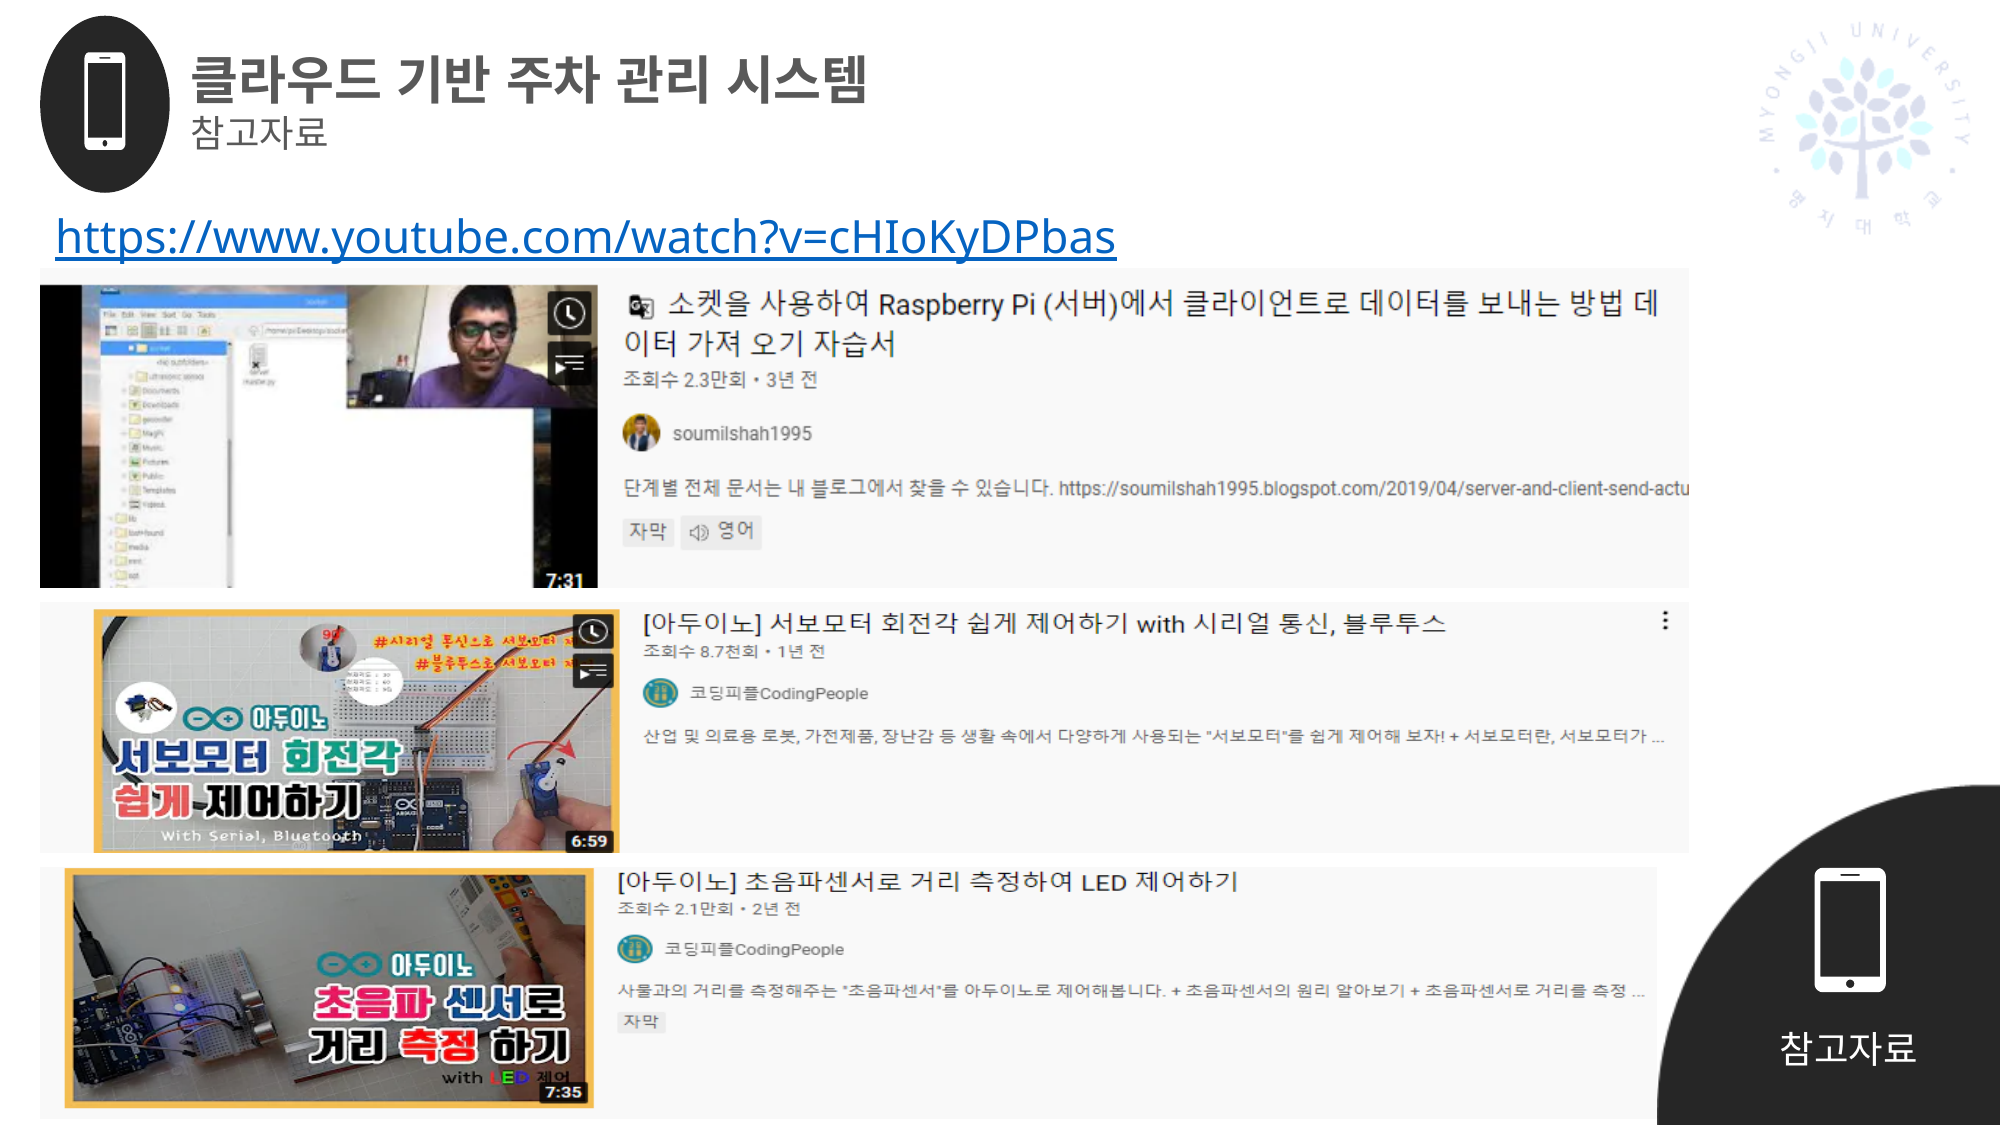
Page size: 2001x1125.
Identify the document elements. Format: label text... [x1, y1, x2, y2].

text_box [0, 0, 1733, 75]
text_box https://www.youtube.com/watch?v=cHIoKyDPbas [40, 200, 1367, 268]
text_box [40, 75, 170, 193]
picture [1735, 0, 2000, 268]
text_box 클라우드 기반 주차 관리 시스템 참고자료 [190, 75, 1006, 187]
text_box [84, 52, 126, 150]
picture [39, 602, 2000, 1125]
picture [39, 268, 1689, 588]
